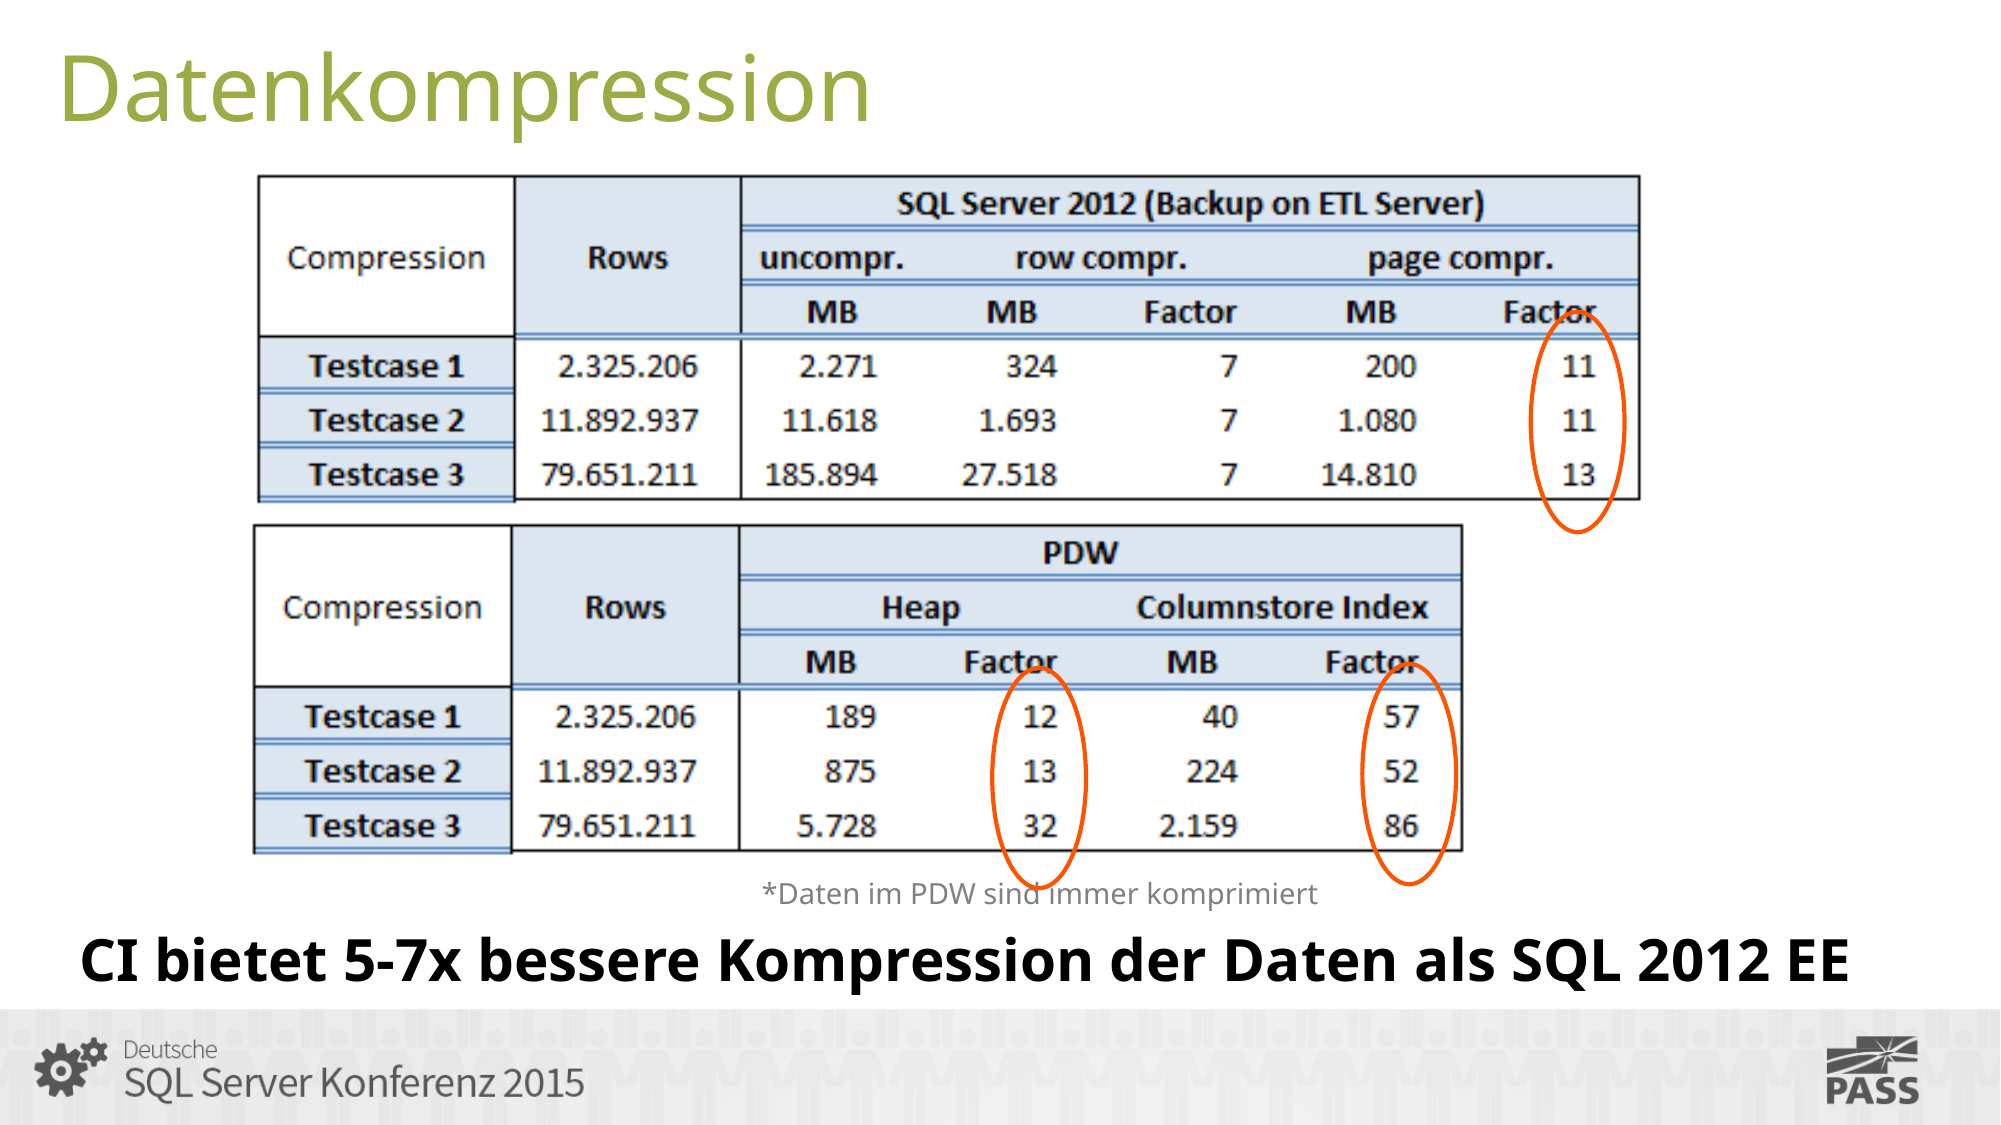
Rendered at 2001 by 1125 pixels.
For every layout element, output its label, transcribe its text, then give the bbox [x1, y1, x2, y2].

picture [0, 0, 2001, 1125]
text_box [1009, 865, 1069, 889]
list CI bietet 5-7x bessere Kompression der Daten als SQL 2012 EE [64, 911, 1927, 1014]
text_box *Daten im PDW sind immer komprimiert [738, 864, 1578, 926]
title Datenkompression [41, 17, 1982, 166]
text_box [1549, 511, 1606, 533]
text_box [1382, 865, 1437, 885]
